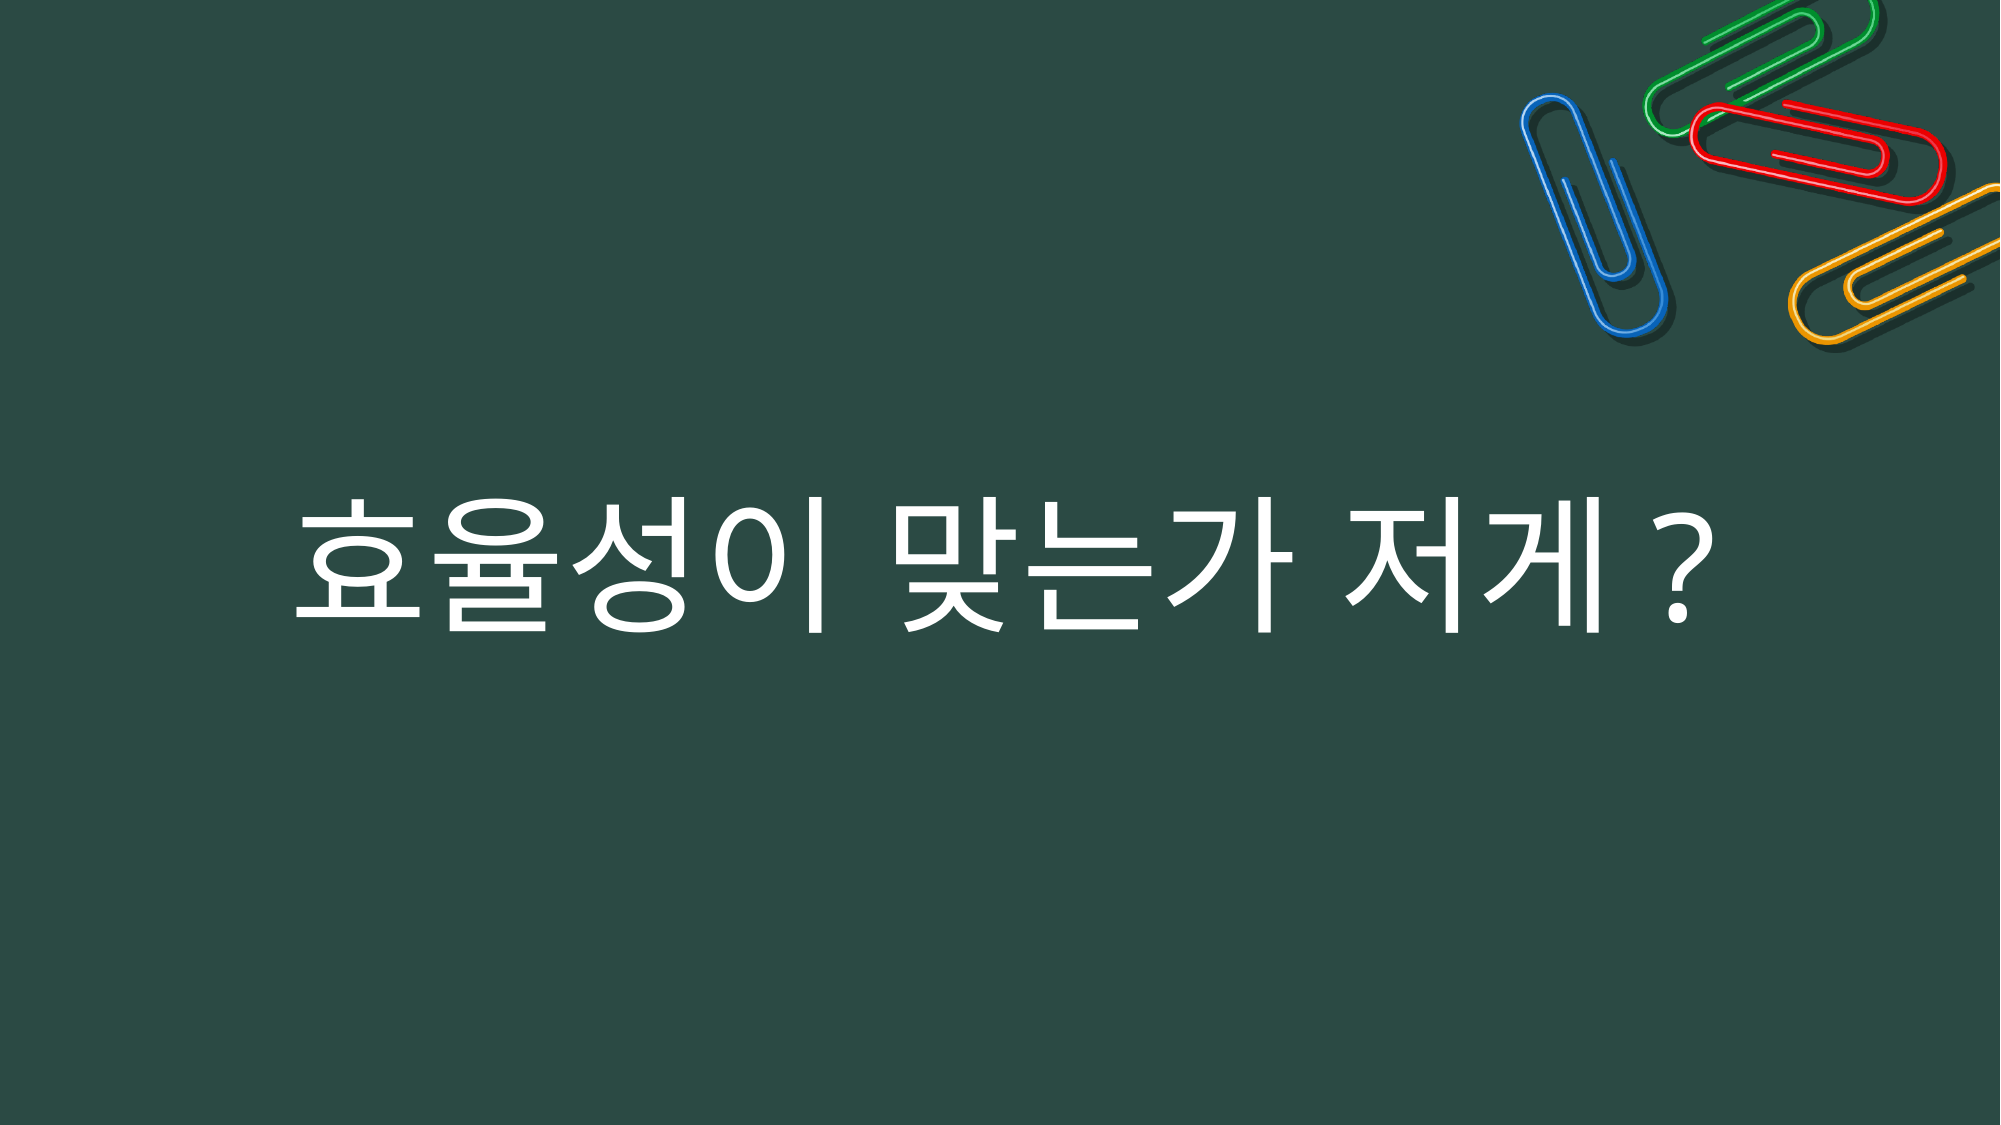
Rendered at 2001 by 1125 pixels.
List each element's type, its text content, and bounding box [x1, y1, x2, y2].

picture [1518, 0, 2000, 354]
text_box 효율성이 맞는가 저게? [275, 463, 1888, 659]
